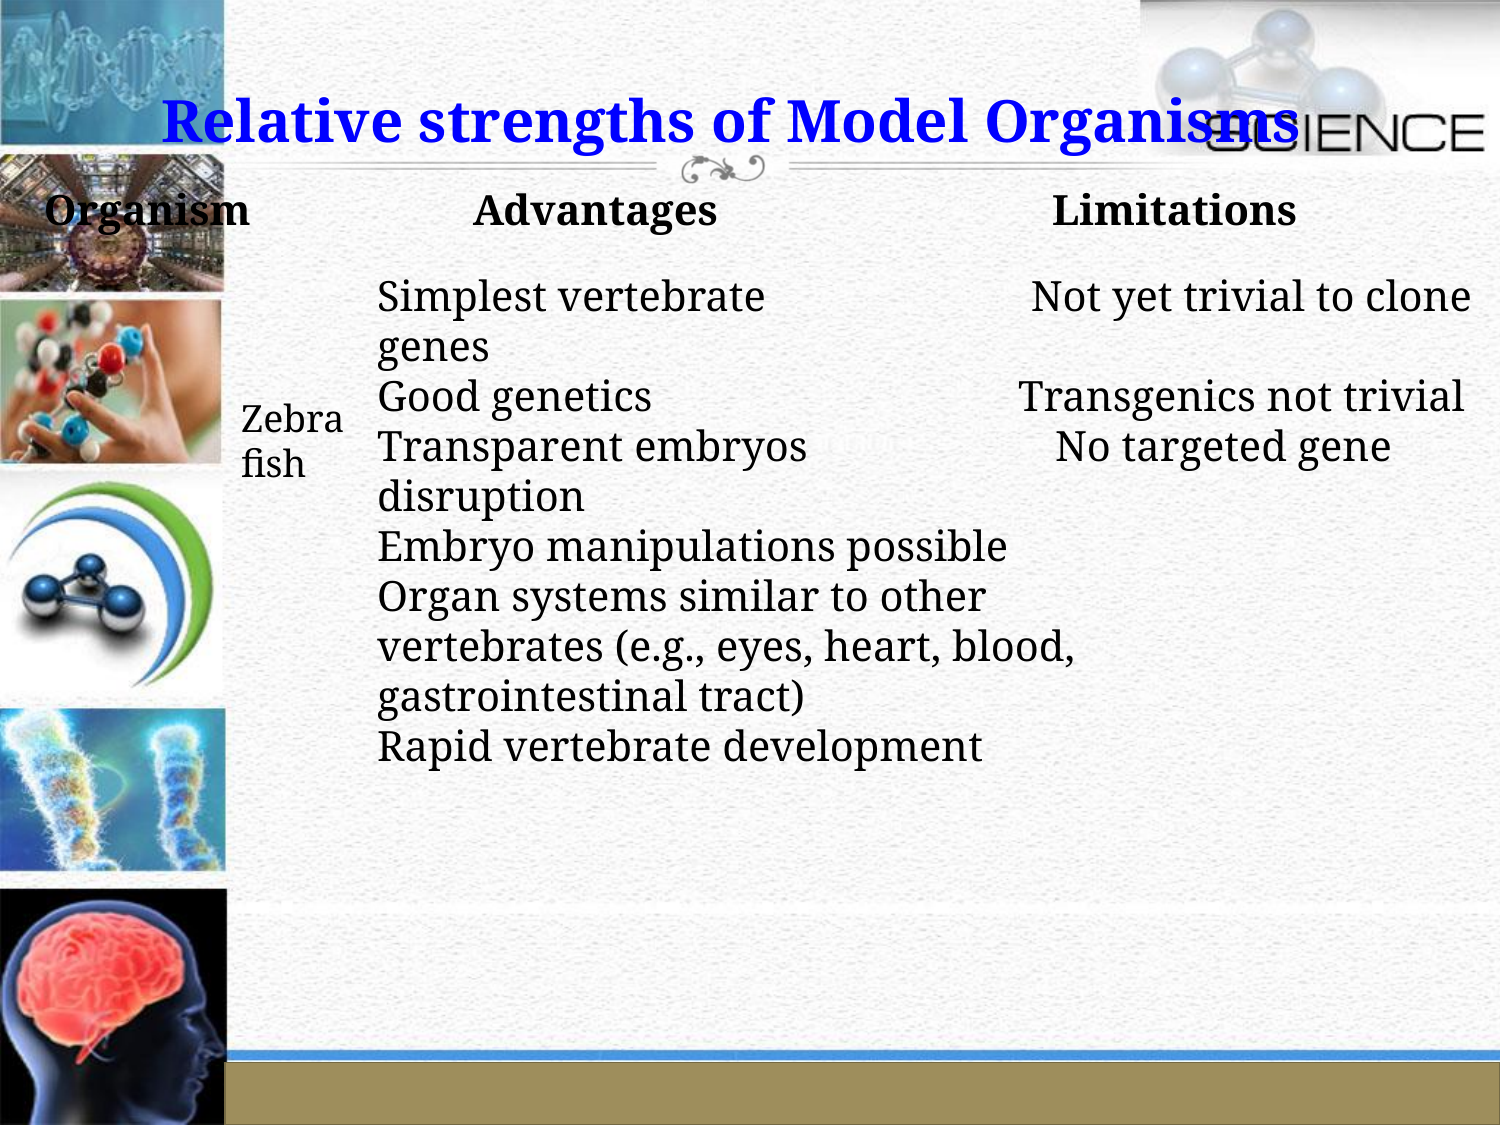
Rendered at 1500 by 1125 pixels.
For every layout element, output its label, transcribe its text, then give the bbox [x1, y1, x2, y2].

text_box Organism Advantages Limitations [29, 176, 1463, 242]
text_box [224, 1062, 1500, 1125]
text_box Relative strengths of Model Organisms [146, 76, 1317, 162]
text_box Simplest vertebrate Not yet trivial to clone genes Good genetics Transgenics not trivial Transparent embryos No targeted gene disruption Embryo manipulations possible Organ systems similar to other vertebrates (e.g., eyes, heart, blood, gastrointestinal tract) Rapid vertebrate development [362, 262, 1500, 778]
picture [0, 0, 1500, 1125]
text_box Zebra fish [226, 387, 360, 493]
